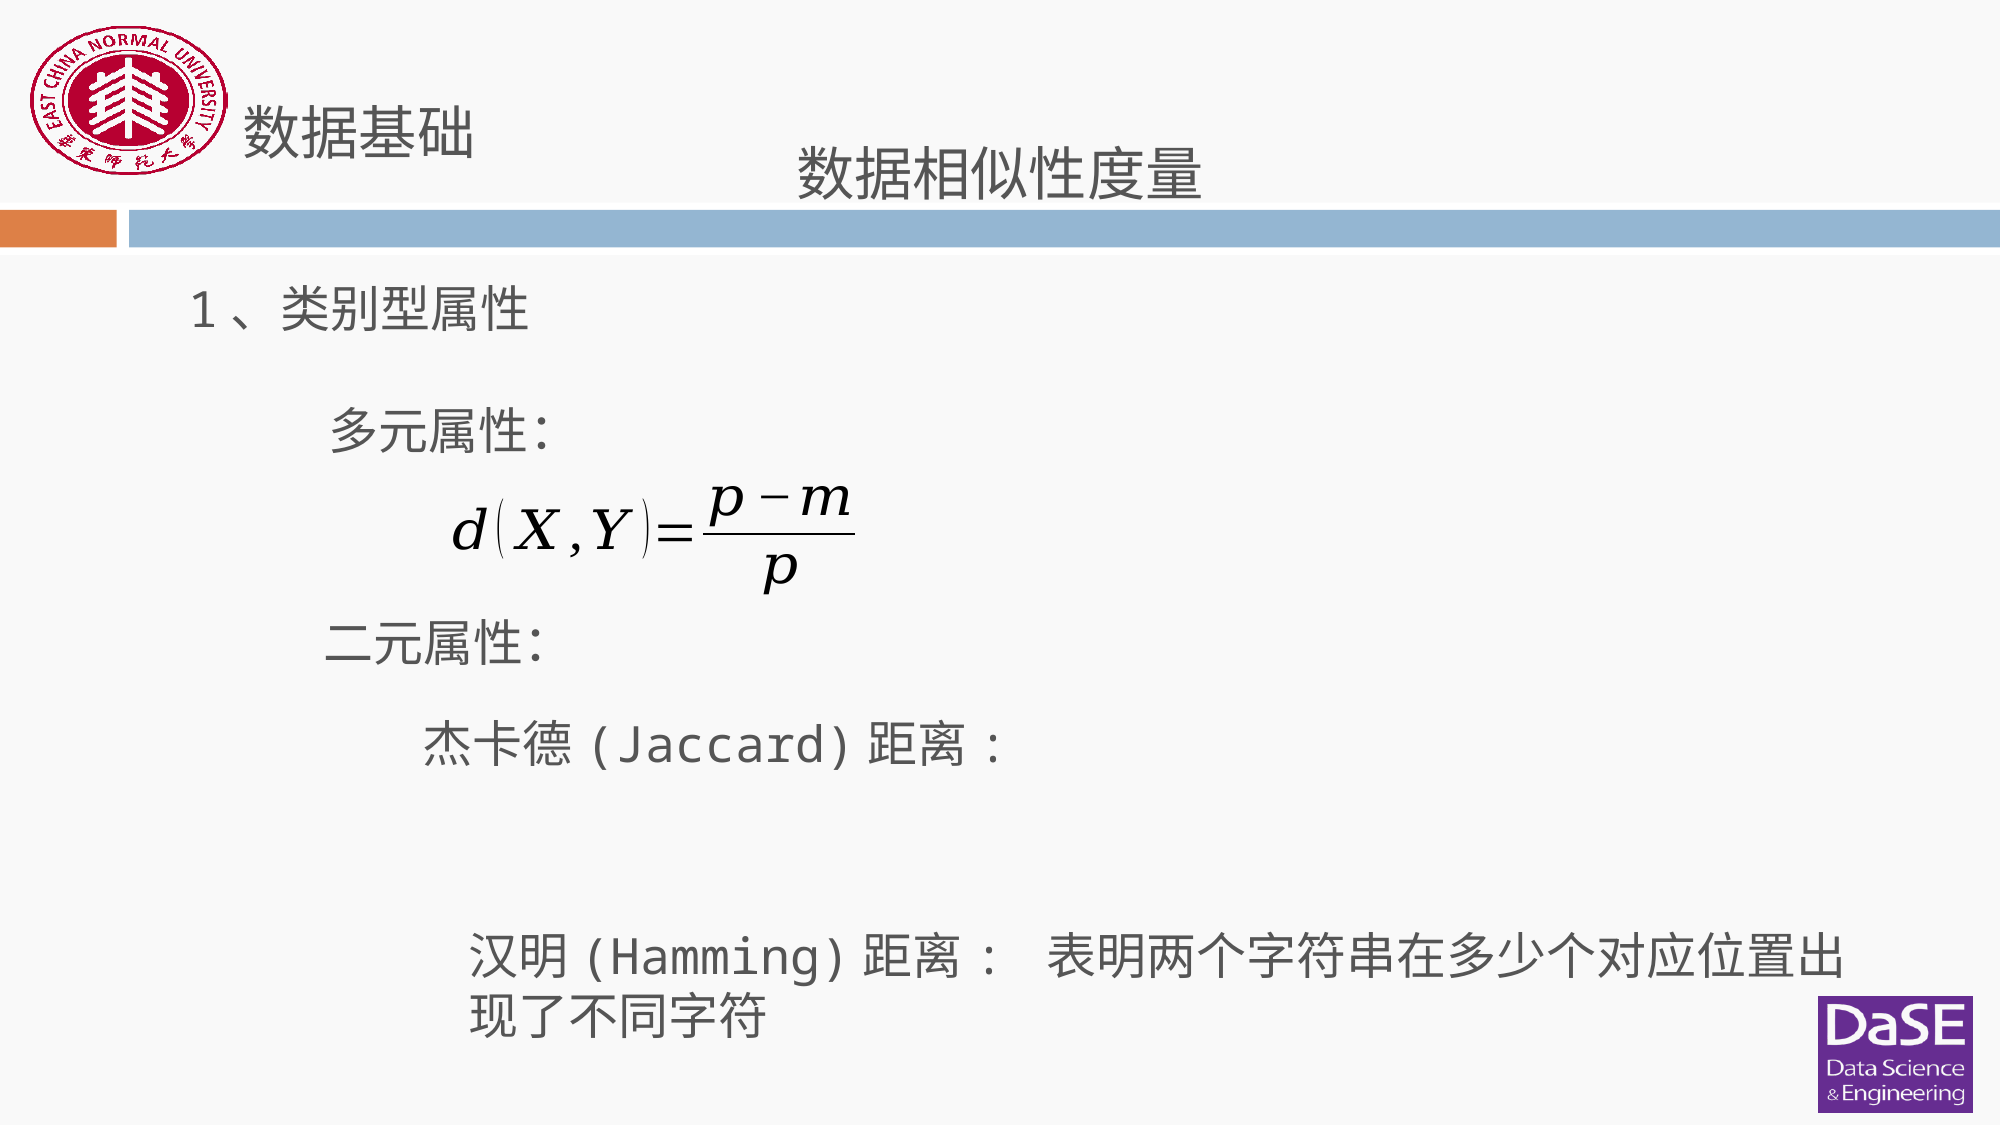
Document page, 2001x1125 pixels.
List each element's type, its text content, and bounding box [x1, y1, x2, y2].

text_box 二元属性： [308, 603, 589, 679]
text_box 多元属性： [314, 392, 594, 467]
text_box 数据相似性度量 [781, 129, 1219, 215]
picture [1818, 996, 1973, 1113]
text_box 数据基础 [227, 88, 491, 174]
text_box 1、类别型属性 [173, 270, 545, 345]
text_box 杰卡德(Jaccard)距离: [408, 705, 1024, 781]
text_box 汉明(Hamming)距离: 表明两个字符串在多少个对应位置出现了不同字符 [454, 917, 1892, 1053]
picture [30, 26, 228, 175]
